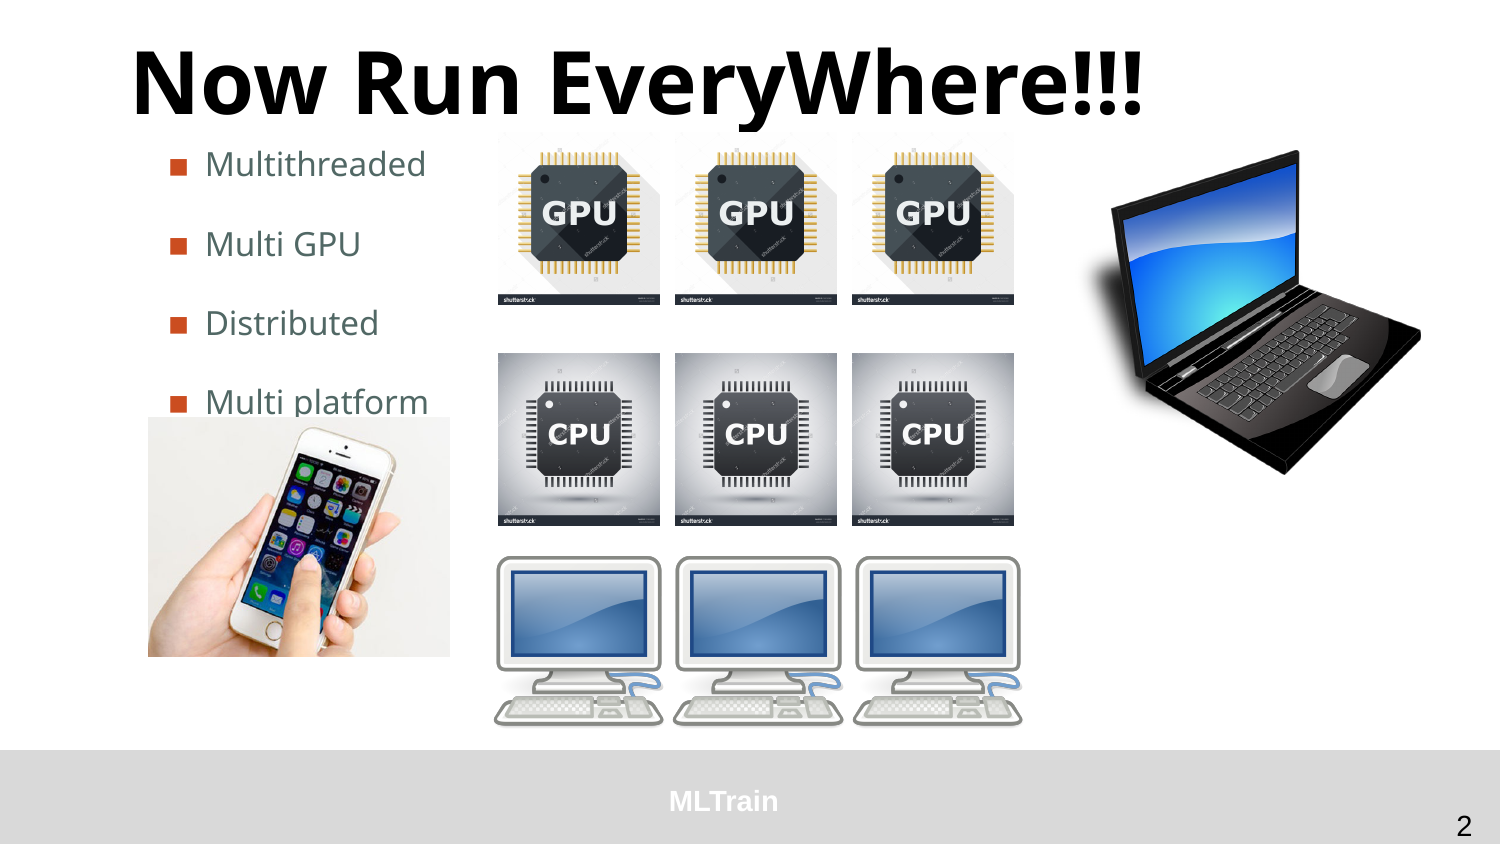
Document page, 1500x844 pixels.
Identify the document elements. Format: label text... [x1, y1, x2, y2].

list Multithreaded Multi GPU Distributed Multi platform [114, 122, 483, 776]
slide_number ‹#› [1441, 801, 1500, 844]
picture [498, 353, 660, 526]
picture [852, 556, 1025, 729]
picture [147, 417, 450, 658]
picture [675, 132, 837, 305]
title Now Run EveryWhere!!! [114, 36, 1480, 123]
picture [672, 556, 845, 729]
picture [498, 132, 660, 305]
picture [675, 353, 837, 526]
picture [492, 556, 665, 729]
picture [852, 353, 1014, 526]
picture [852, 132, 1014, 305]
picture [1073, 150, 1421, 475]
